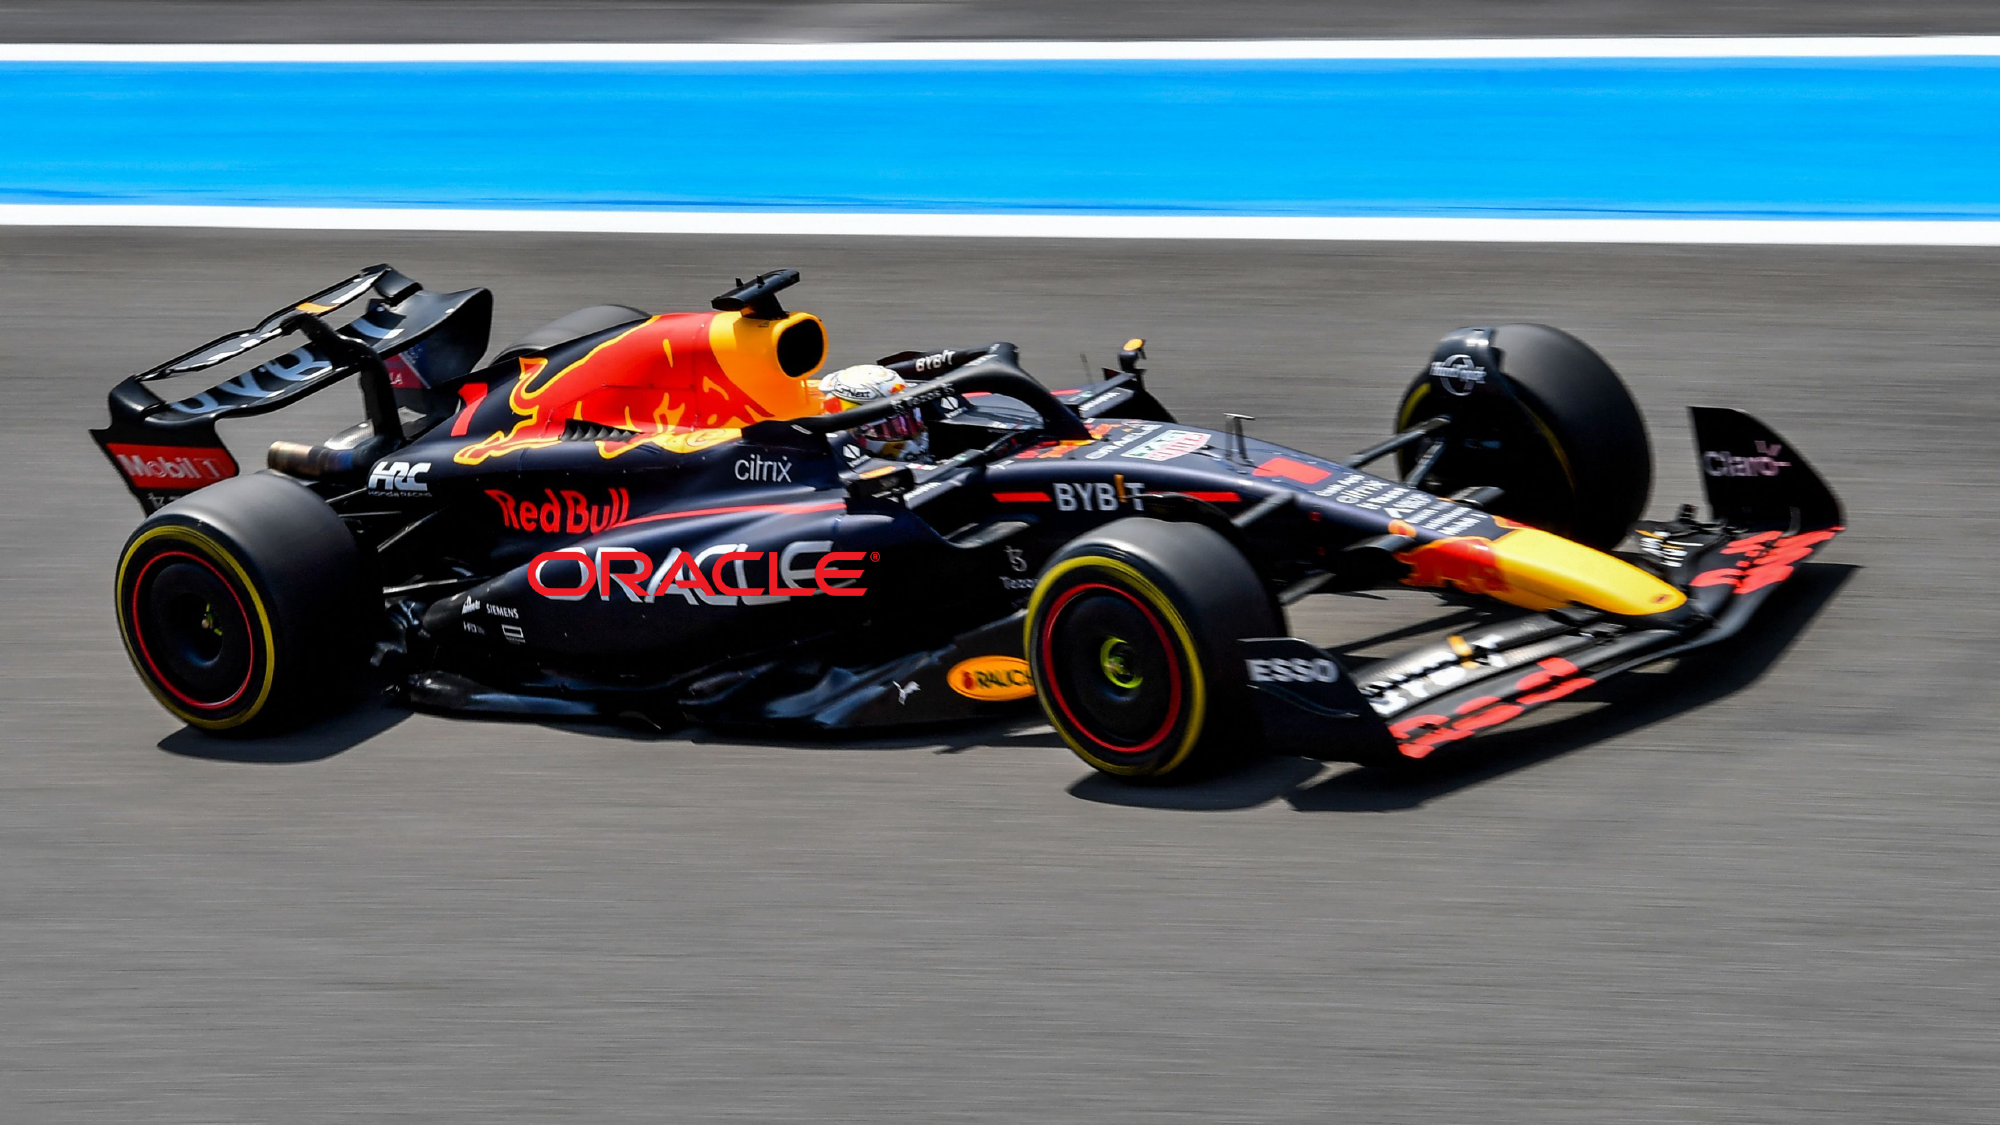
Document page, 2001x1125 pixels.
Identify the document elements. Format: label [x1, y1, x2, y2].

list [0, 0, 2000, 1125]
picture [468, 338, 938, 809]
